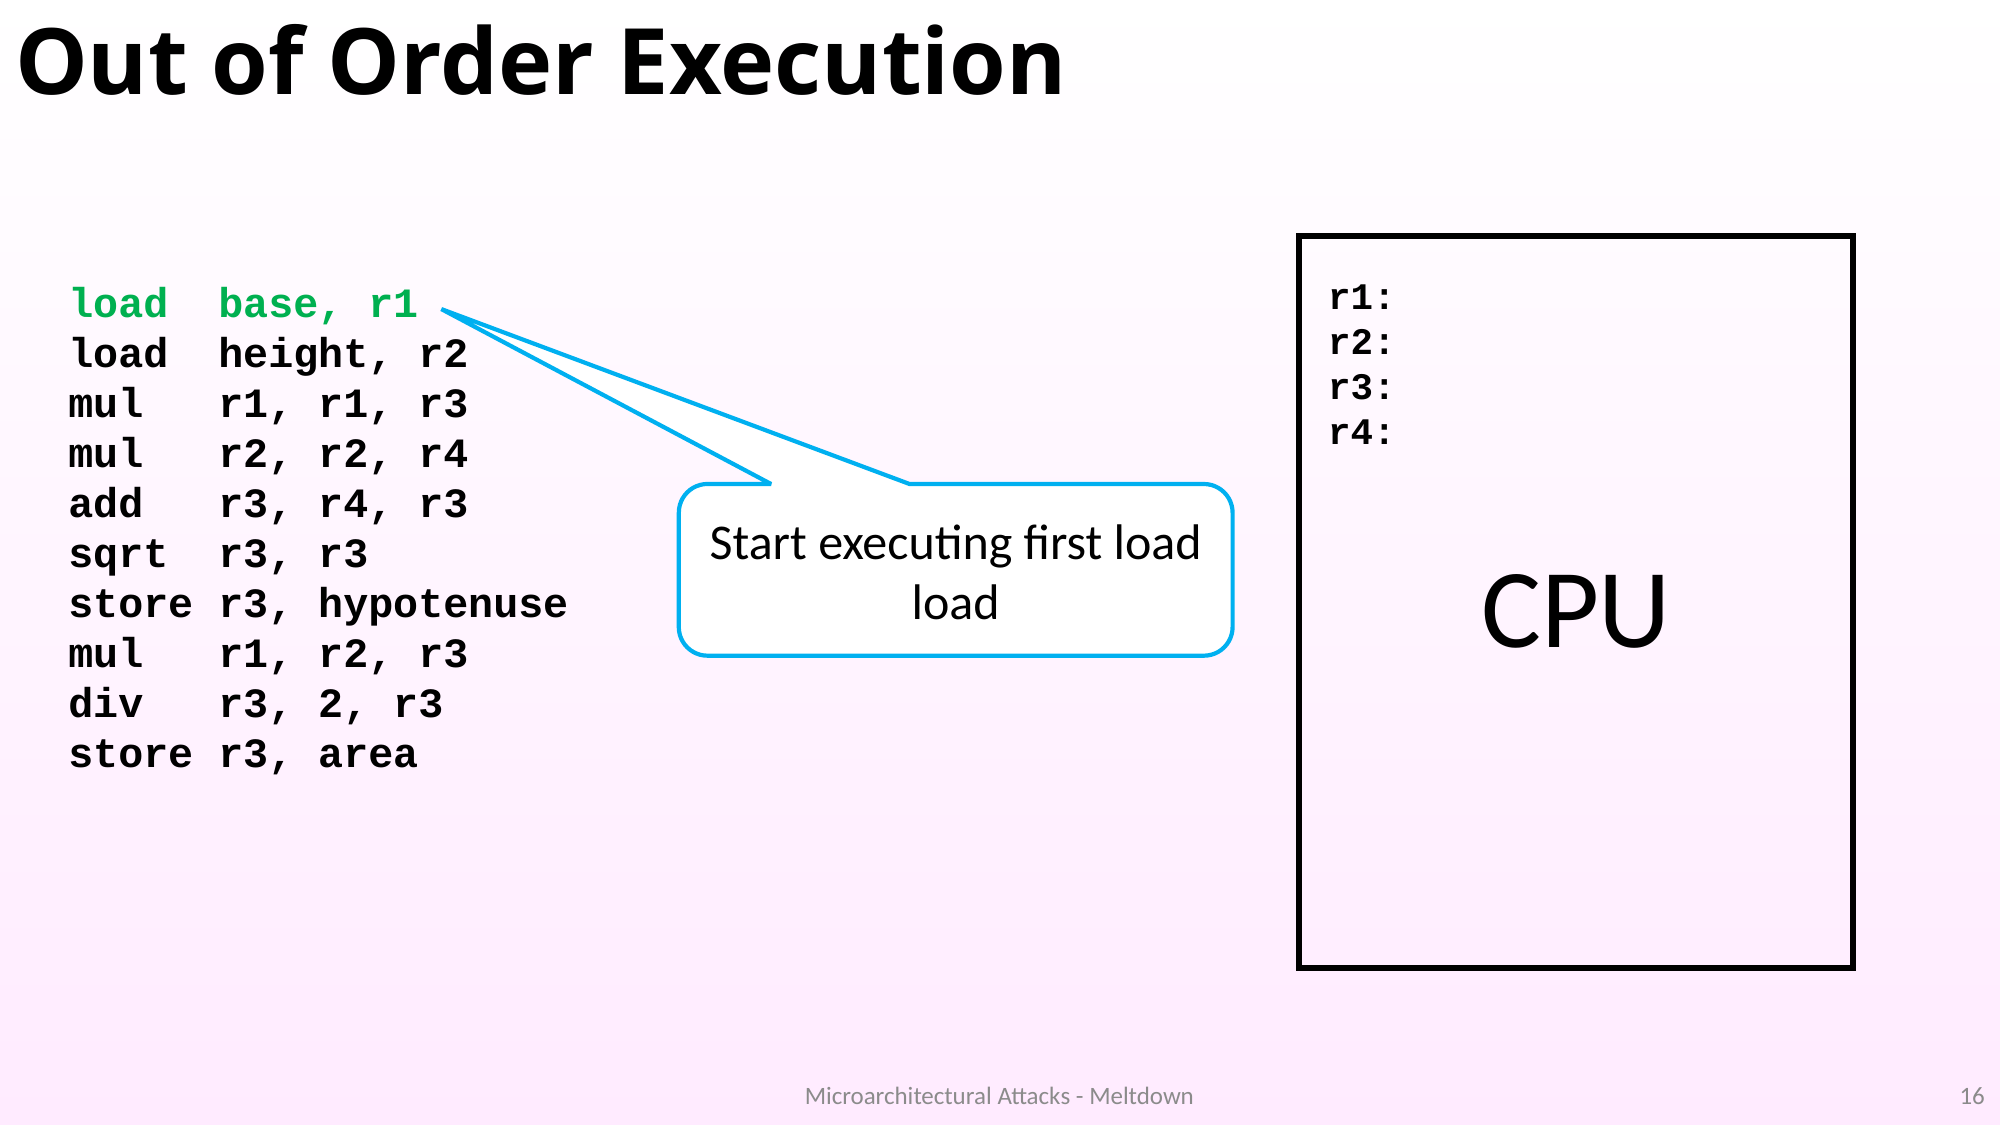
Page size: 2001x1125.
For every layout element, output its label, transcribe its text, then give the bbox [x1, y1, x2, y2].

slide_number 16 [1550, 1065, 2000, 1125]
text_box Start executing first load load [440, 308, 1234, 657]
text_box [1299, 236, 1853, 968]
title Out of Order Execution [0, 0, 2000, 131]
footer Microarchitectural Attacks - Meltdown [662, 1065, 1338, 1125]
text_box load base, r1 load height, r2 mul r1, r1, r3 mul r2, r2, r4 add r3, r4, r3 sqrt r3, r3 store r3, hypotenuse mul r1, r2, r3 div r3, 2, r3 store r3, area [53, 268, 627, 784]
